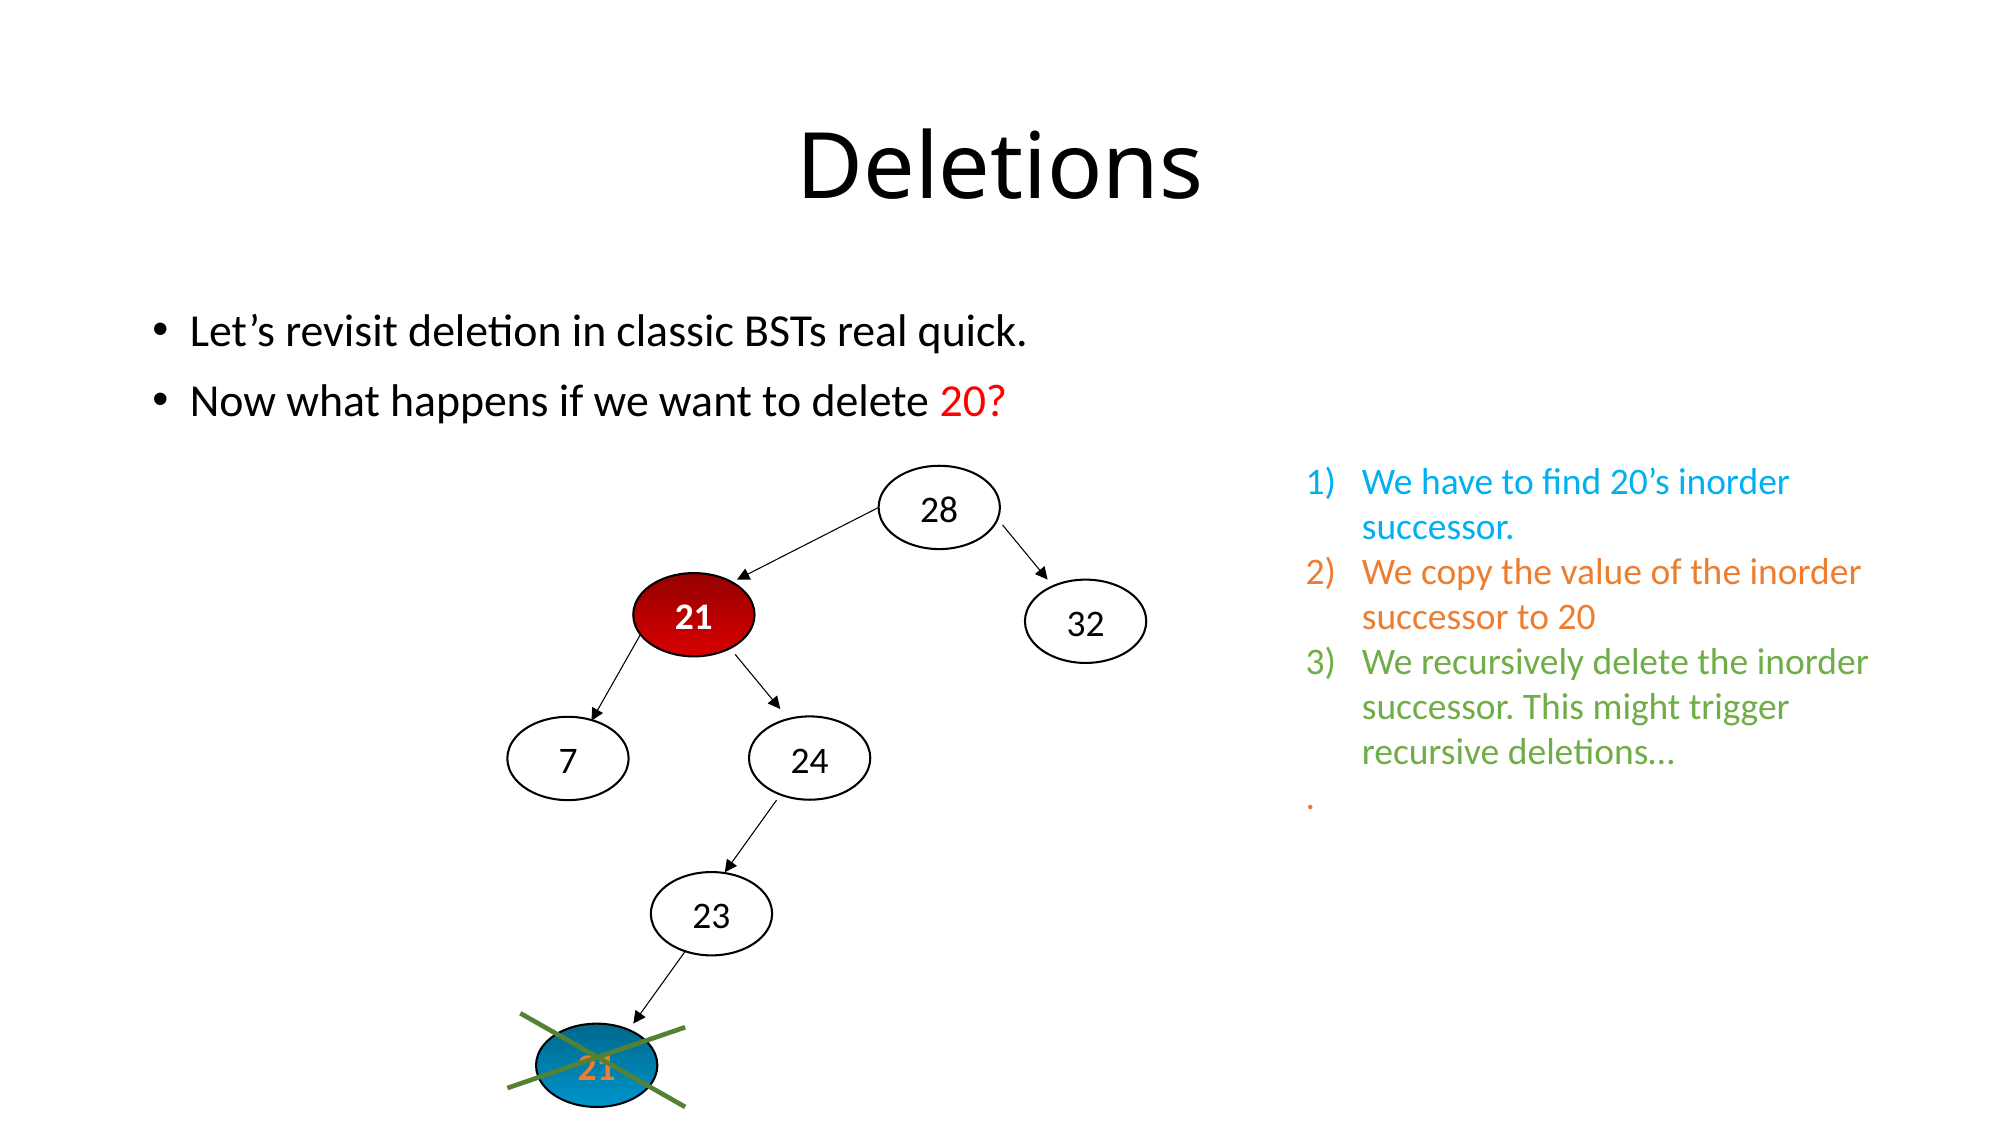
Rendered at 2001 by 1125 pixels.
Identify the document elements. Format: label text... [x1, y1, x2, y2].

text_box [520, 1013, 686, 1027]
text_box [520, 1089, 686, 1107]
text_box We have to find 20’s inorder successor. We copy the value of the inorder successor to 20 We recursively delete the inorder successor. This might trigger recursive deletions… . [1290, 449, 1912, 870]
text_box 7 [506, 715, 630, 802]
text_box 28 [877, 464, 1001, 551]
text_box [591, 633, 642, 721]
text_box 32 [1023, 578, 1148, 664]
title Deletions [137, 59, 1863, 278]
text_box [1002, 524, 1048, 580]
text_box 23 [649, 871, 774, 957]
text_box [736, 507, 879, 580]
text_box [633, 951, 686, 1013]
text_box 24 [747, 715, 872, 801]
list Let’s revisit deletion in classic BSTs real quick. Now what happens if we want to delete 20? [137, 299, 1863, 1014]
text_box 21 [632, 572, 756, 658]
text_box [724, 800, 777, 873]
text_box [507, 1027, 686, 1089]
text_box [735, 654, 781, 709]
